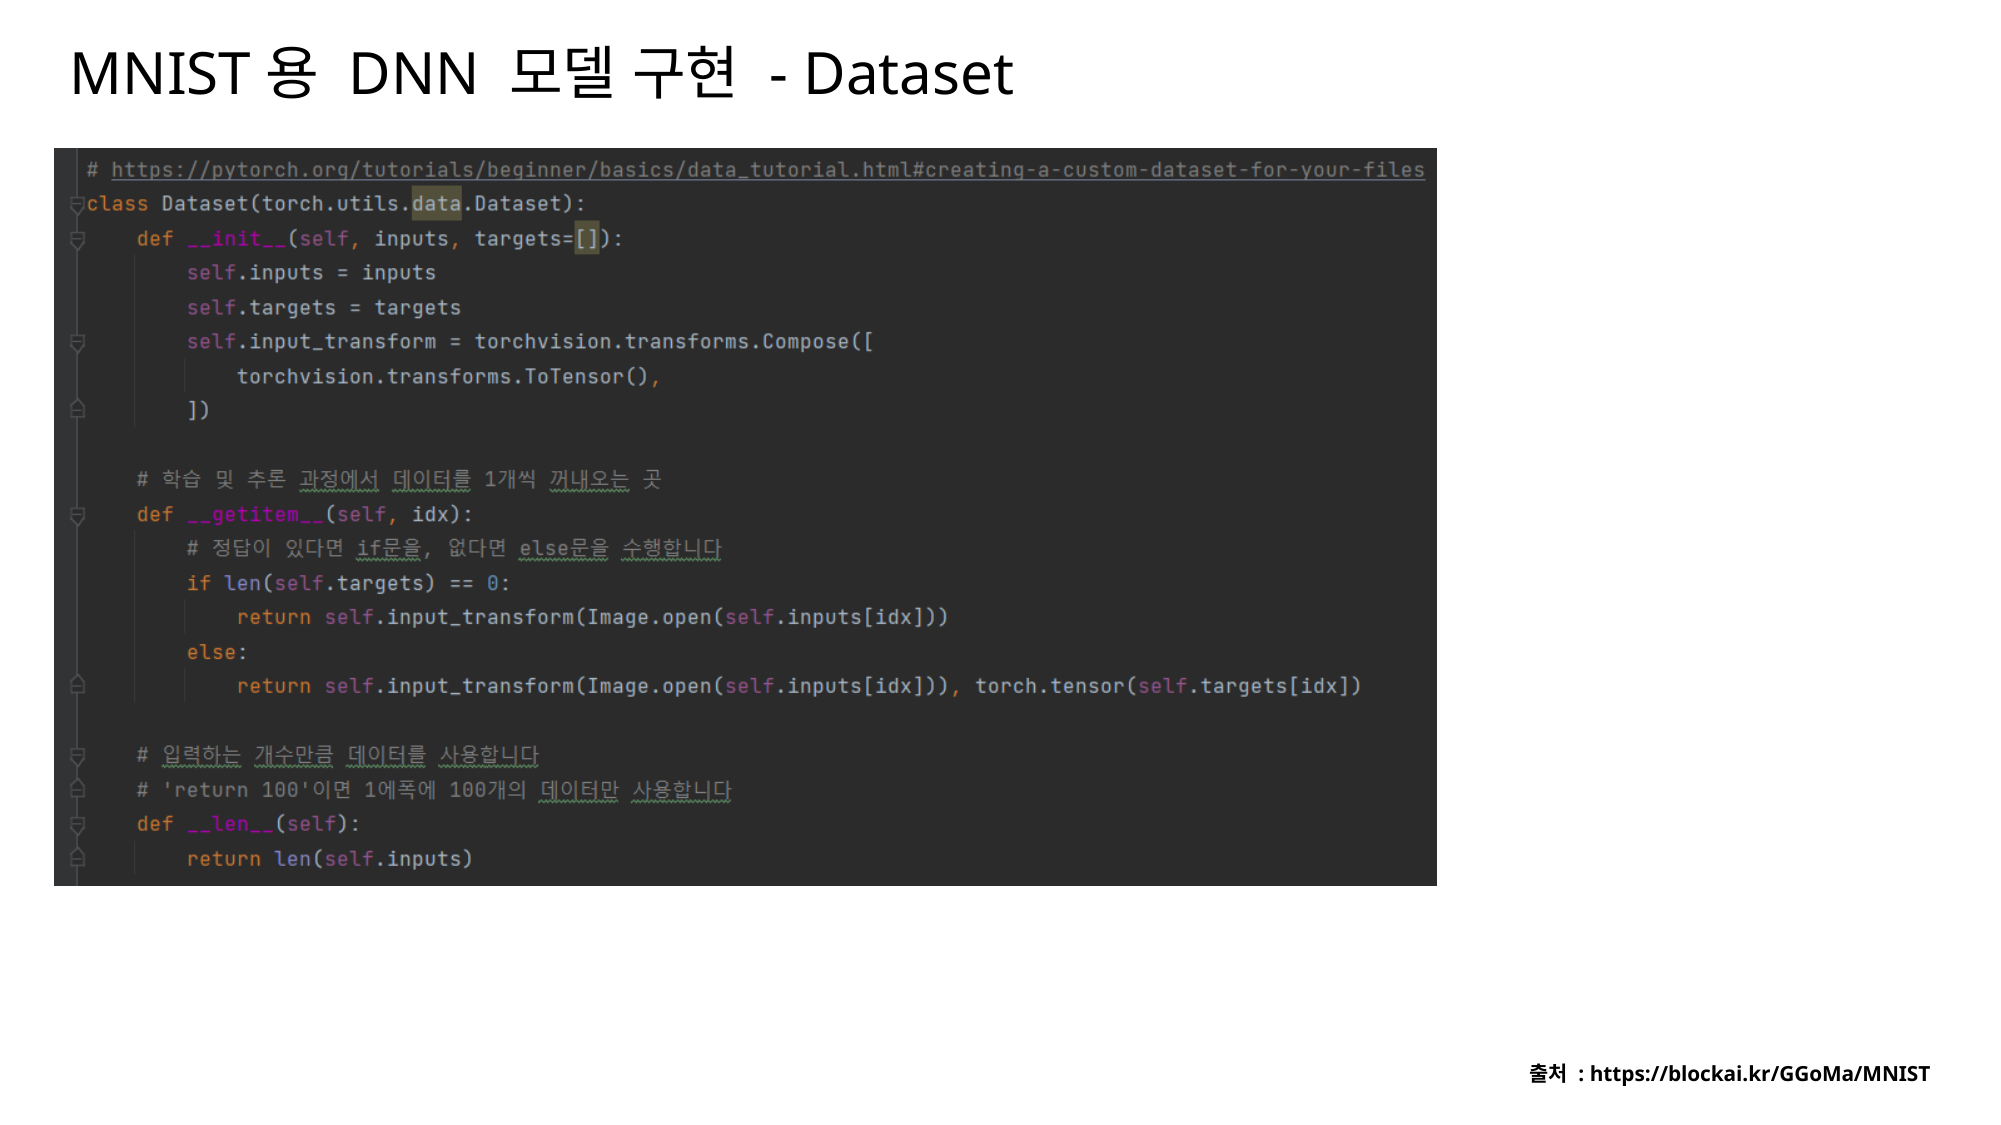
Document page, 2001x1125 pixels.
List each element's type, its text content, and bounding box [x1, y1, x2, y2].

picture [54, 148, 1437, 886]
text_box 출처 : https://blockai.kr/GGoMa/MNIST [54, 1053, 1945, 1094]
title MNIST용 DNN 모델 구현 - Dataset [54, 31, 1945, 120]
